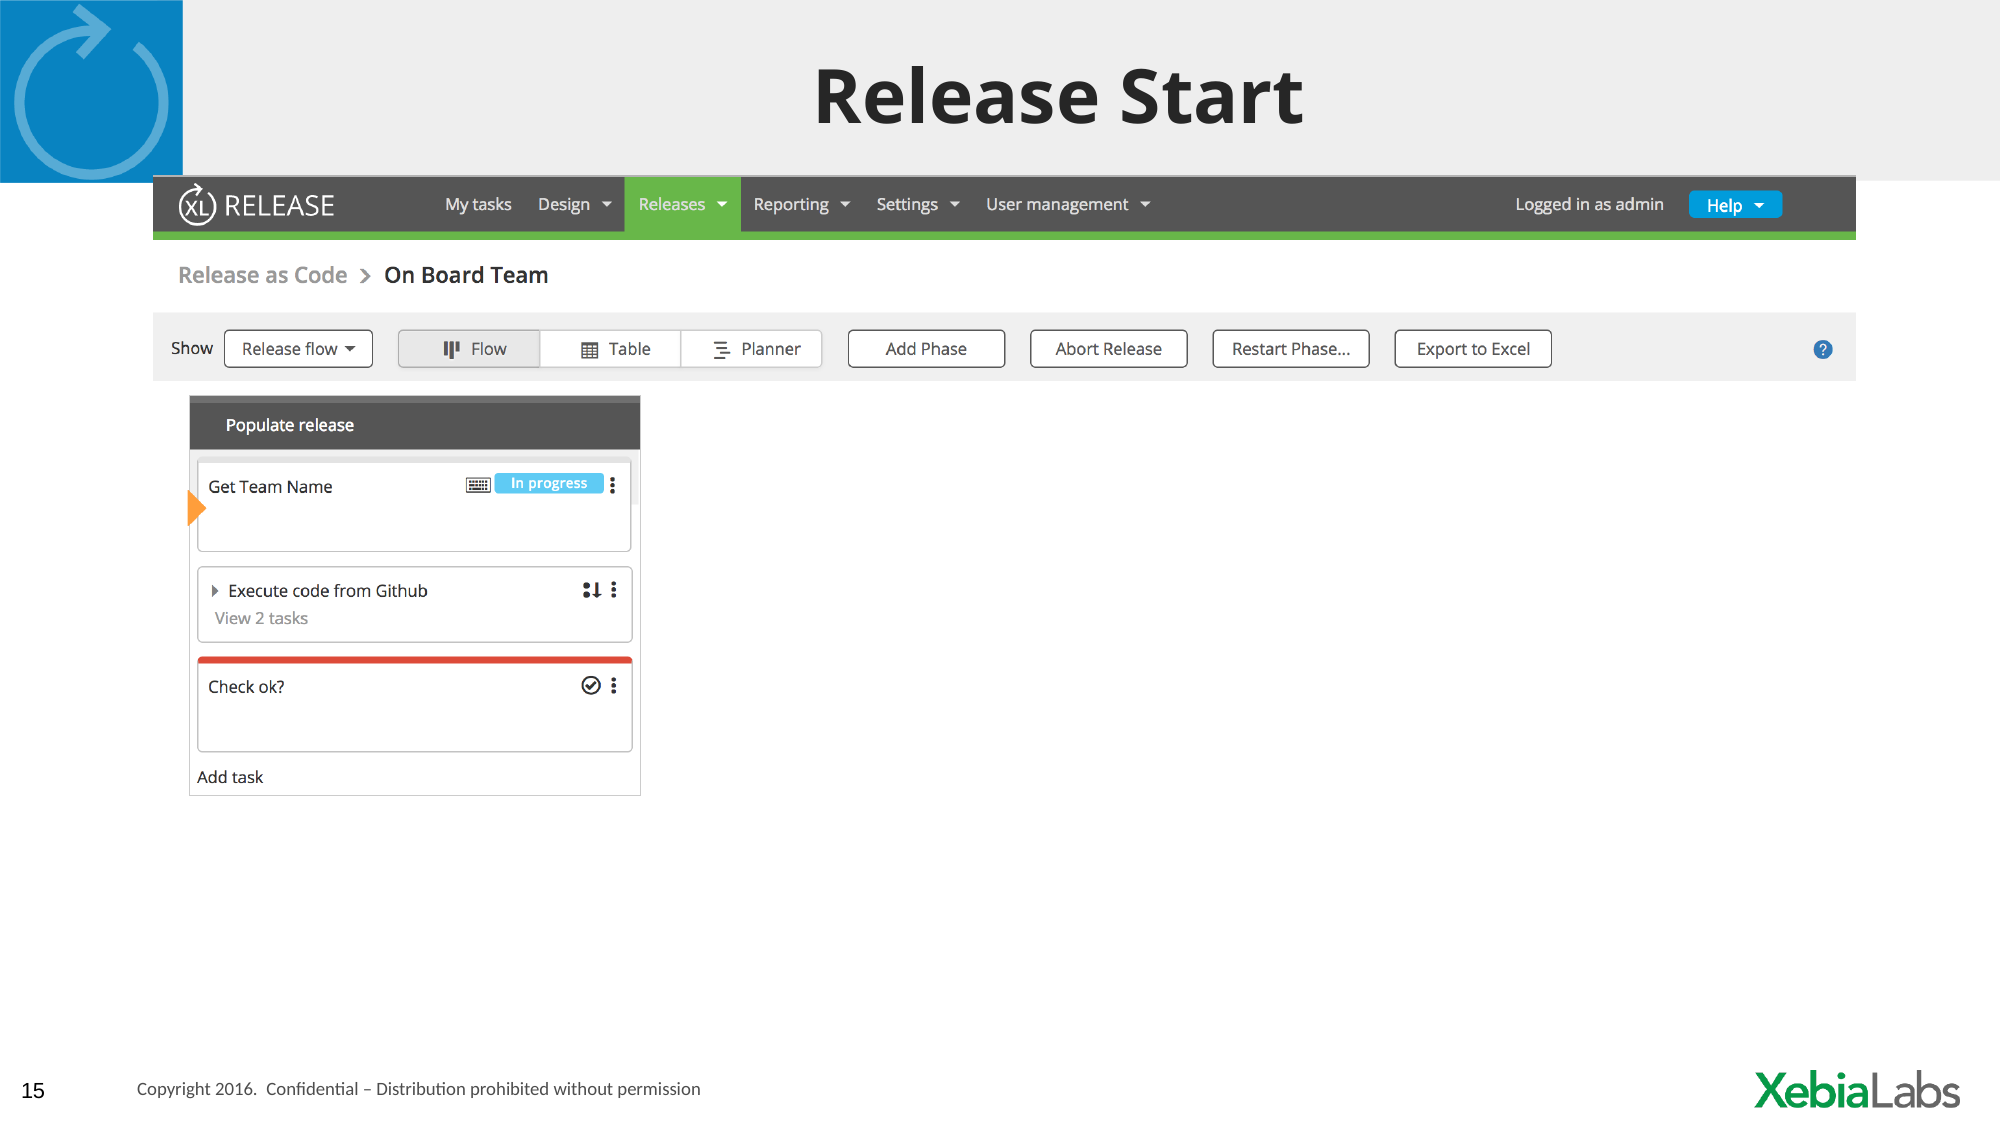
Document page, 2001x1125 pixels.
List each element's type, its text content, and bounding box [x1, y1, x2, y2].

picture [1754, 1070, 1960, 1108]
picture [152, 174, 1856, 1040]
picture [15, 5, 168, 179]
title Release Start [218, 11, 1900, 176]
